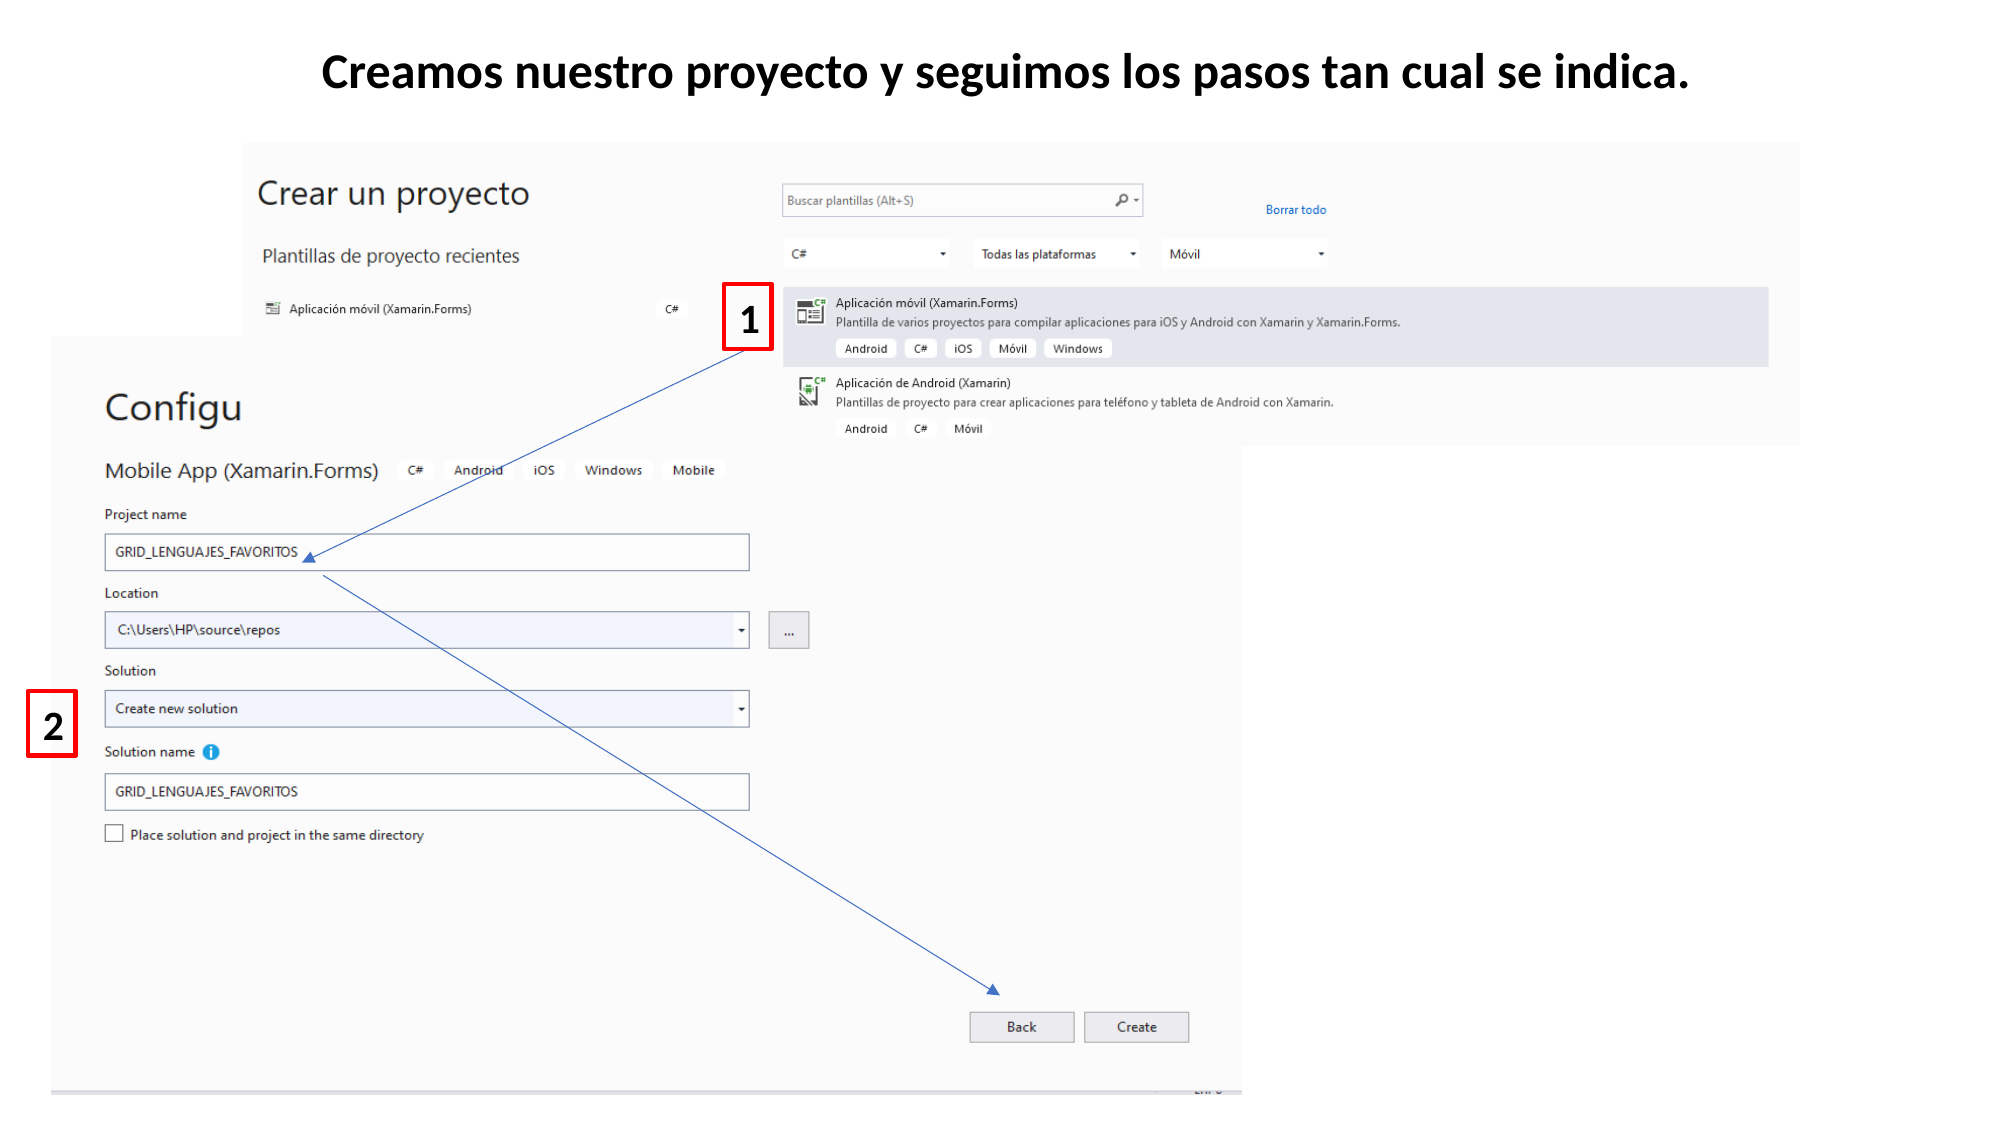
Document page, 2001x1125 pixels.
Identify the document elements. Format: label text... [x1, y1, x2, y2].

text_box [302, 349, 748, 563]
text_box Creamos nuestro proyecto y seguimos los pasos tan cual se indica. [307, 30, 1735, 106]
text_box 2 [28, 690, 51, 756]
picture [51, 143, 1800, 1095]
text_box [323, 575, 1001, 996]
